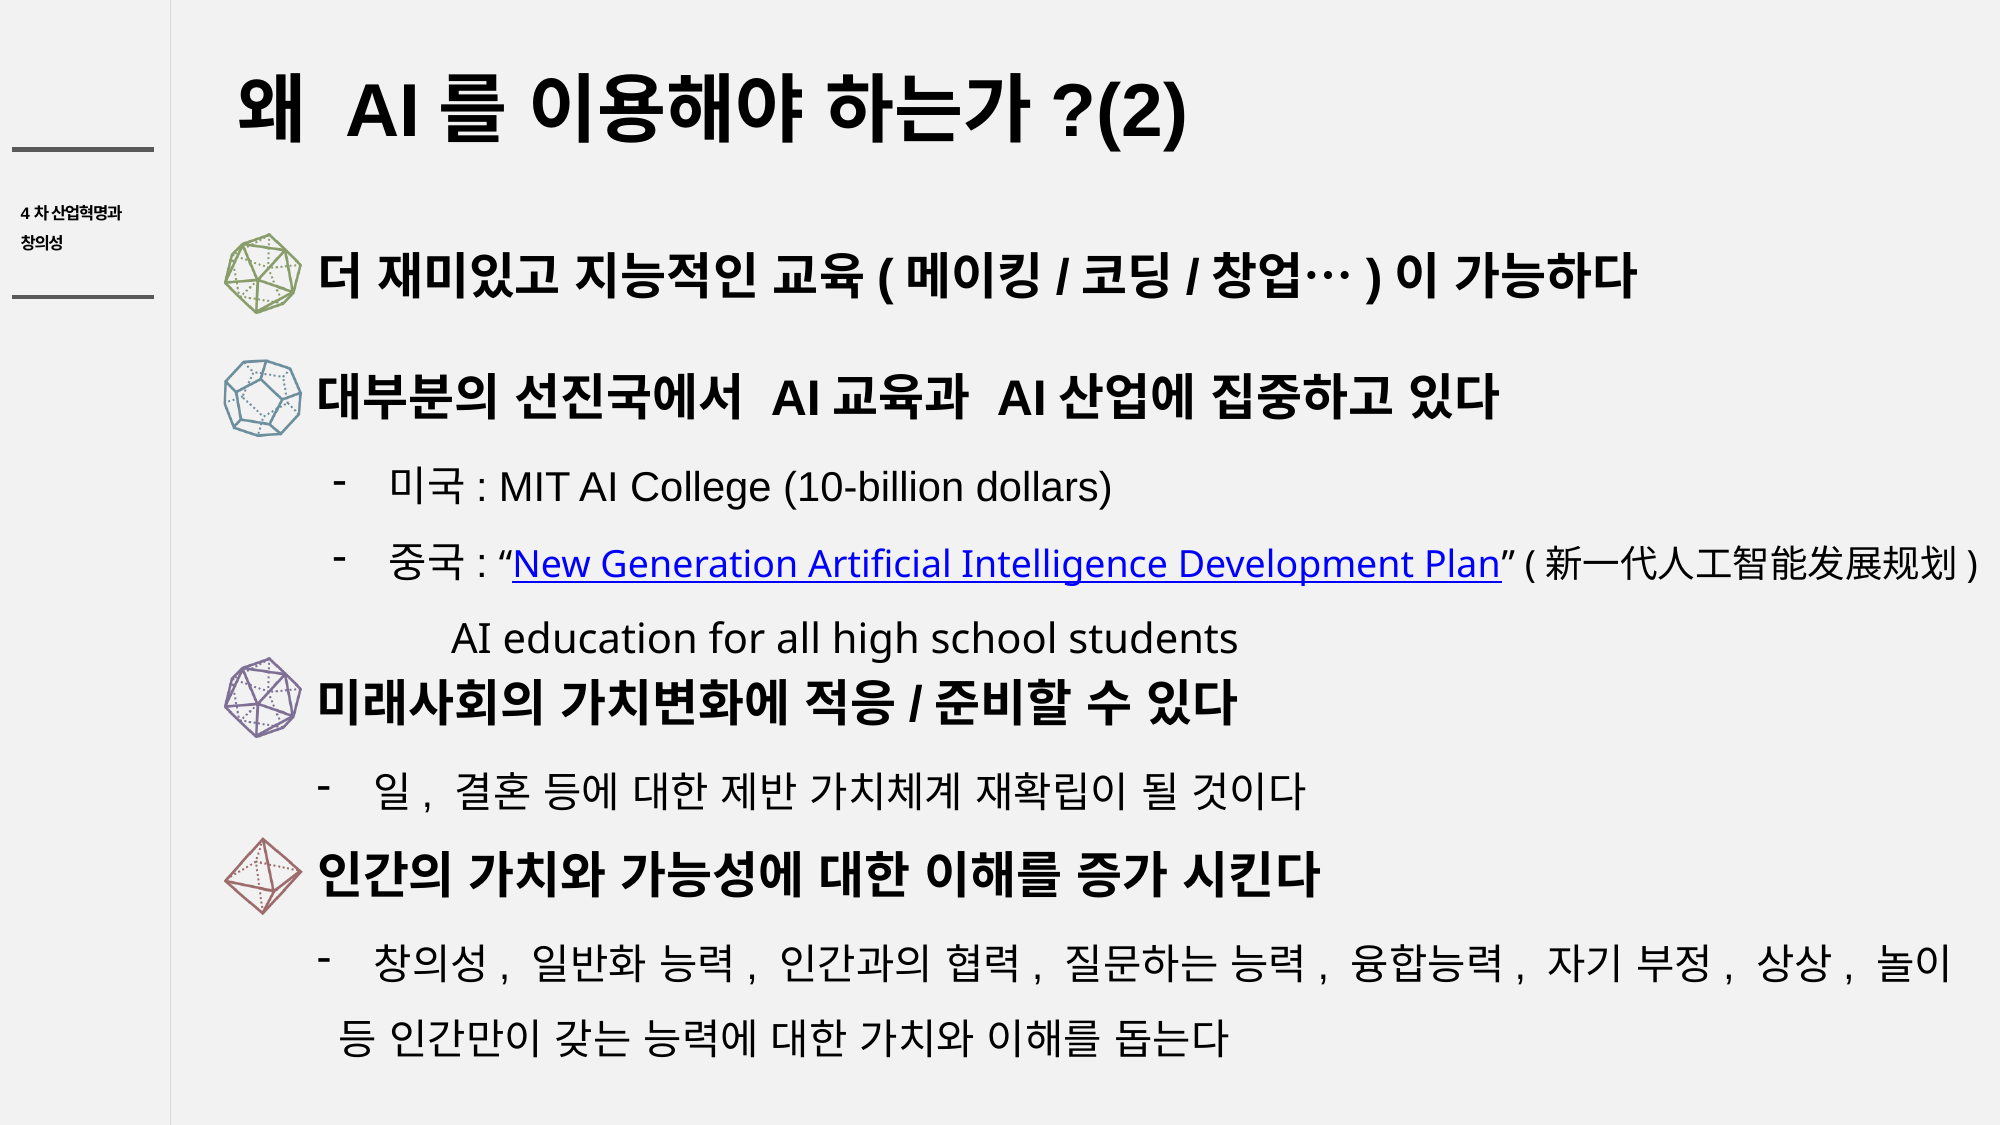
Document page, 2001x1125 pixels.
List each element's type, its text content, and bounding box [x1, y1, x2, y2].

text_box 인간의 가치와 가능성에 대한 이해를 증가 시킨다 [303, 835, 1974, 905]
text_box 창의성, 일반화 능력, 인간과의 협력, 질문하는 능력, 융합능력, 자기 부정, 상상, 놀이 등 인간만이 갖는 능력에 대한 가치와 이해를 돕는다 [302, 905, 1974, 1071]
picture [222, 233, 303, 314]
text_box 대부분의 선진국에서 AI교육과 AI산업에 집중하고 있다 [303, 357, 1974, 433]
text_box 미래사회의 가치변화에 적응/준비할 수 있다 [307, 663, 1974, 739]
text_box 더 재미있고 지능적인 교육(메이킹/코딩/창업…)이 가능하다 [306, 237, 1853, 313]
text_box 왜 AI를 이용해야 하는가?(2) [222, 43, 1376, 169]
picture [222, 357, 303, 438]
text_box 미국: MIT AI College (10-billion dollars) 중국: “New Generation Artificial Intelligence Development Plan” (新一代人工智能发展规划) AI education for all high school students [317, 427, 2000, 670]
picture [222, 657, 303, 738]
text_box 일, 결혼 등에 대한 제반 가치체계 재확립이 될 것이다 [302, 733, 1946, 824]
picture [222, 835, 303, 916]
